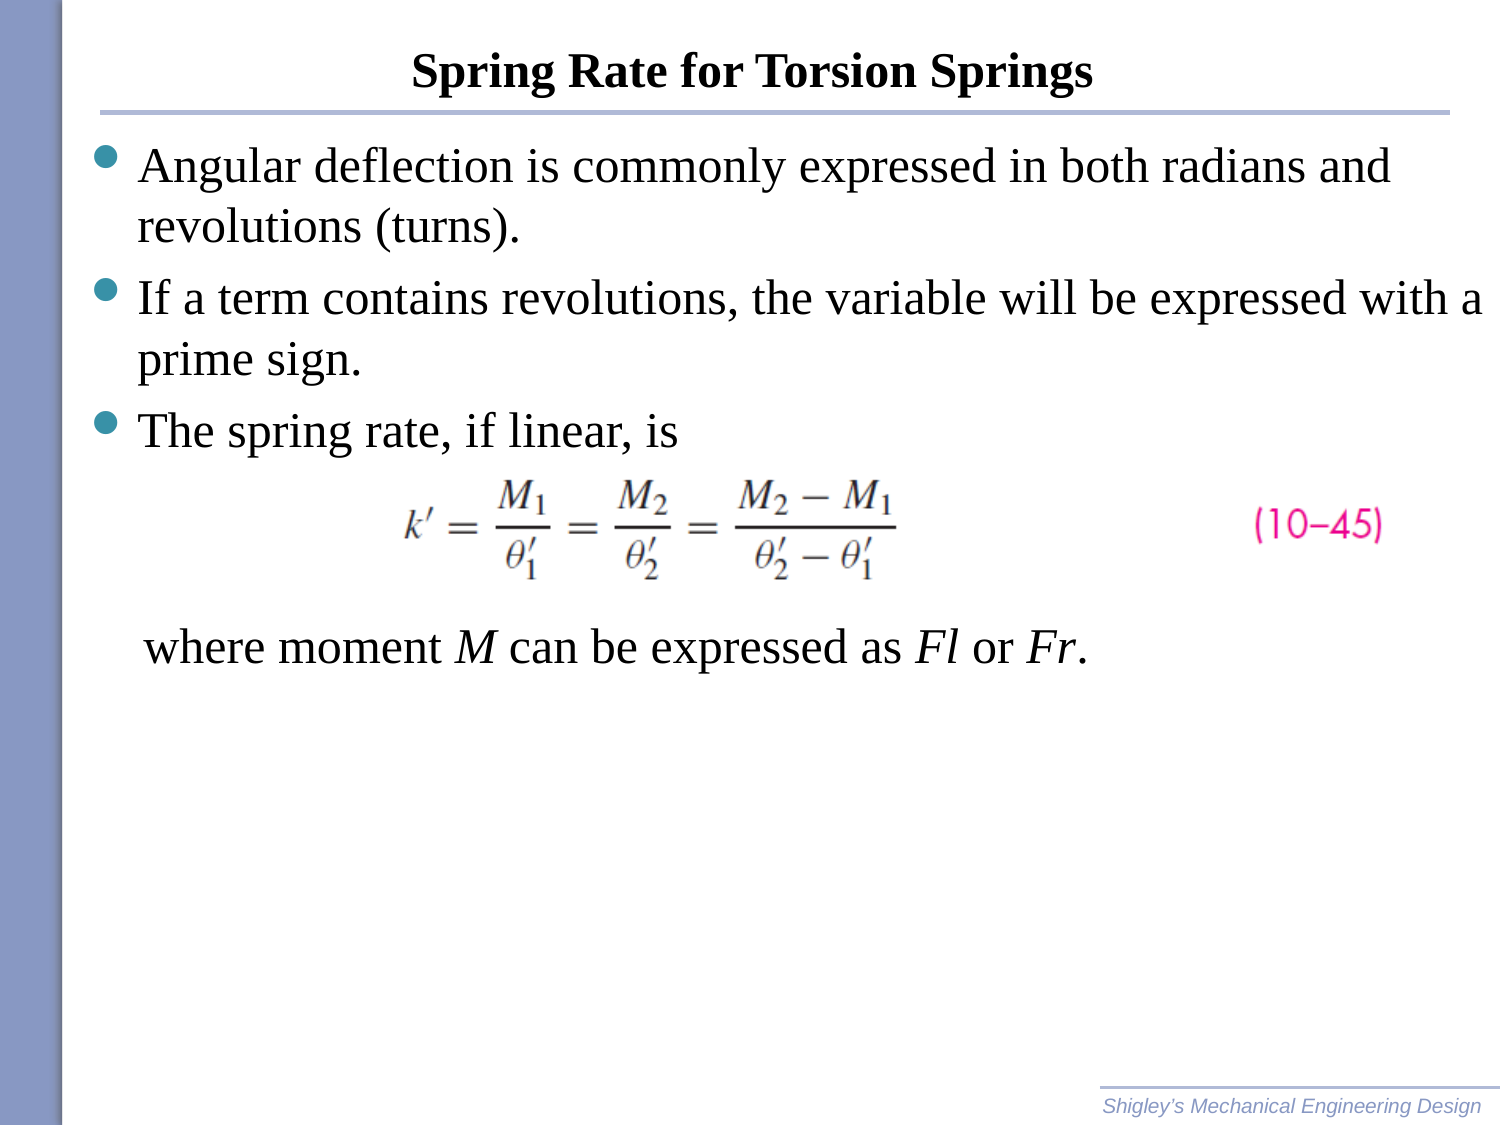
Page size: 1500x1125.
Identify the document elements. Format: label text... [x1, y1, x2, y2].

picture [399, 474, 1387, 587]
list Angular deflection is commonly expressed in both radians and revolutions (turns). If a term contains revolutions, the variable will be expressed with a prime sign. The spring rate, if linear, is where moment M can be expressed as Fl or Fr. [62, 125, 1500, 1075]
title Spring Rate for Torsion Springs [137, 30, 1368, 106]
footer Shigley’s Mechanical Engineering Design [1087, 1074, 1500, 1125]
